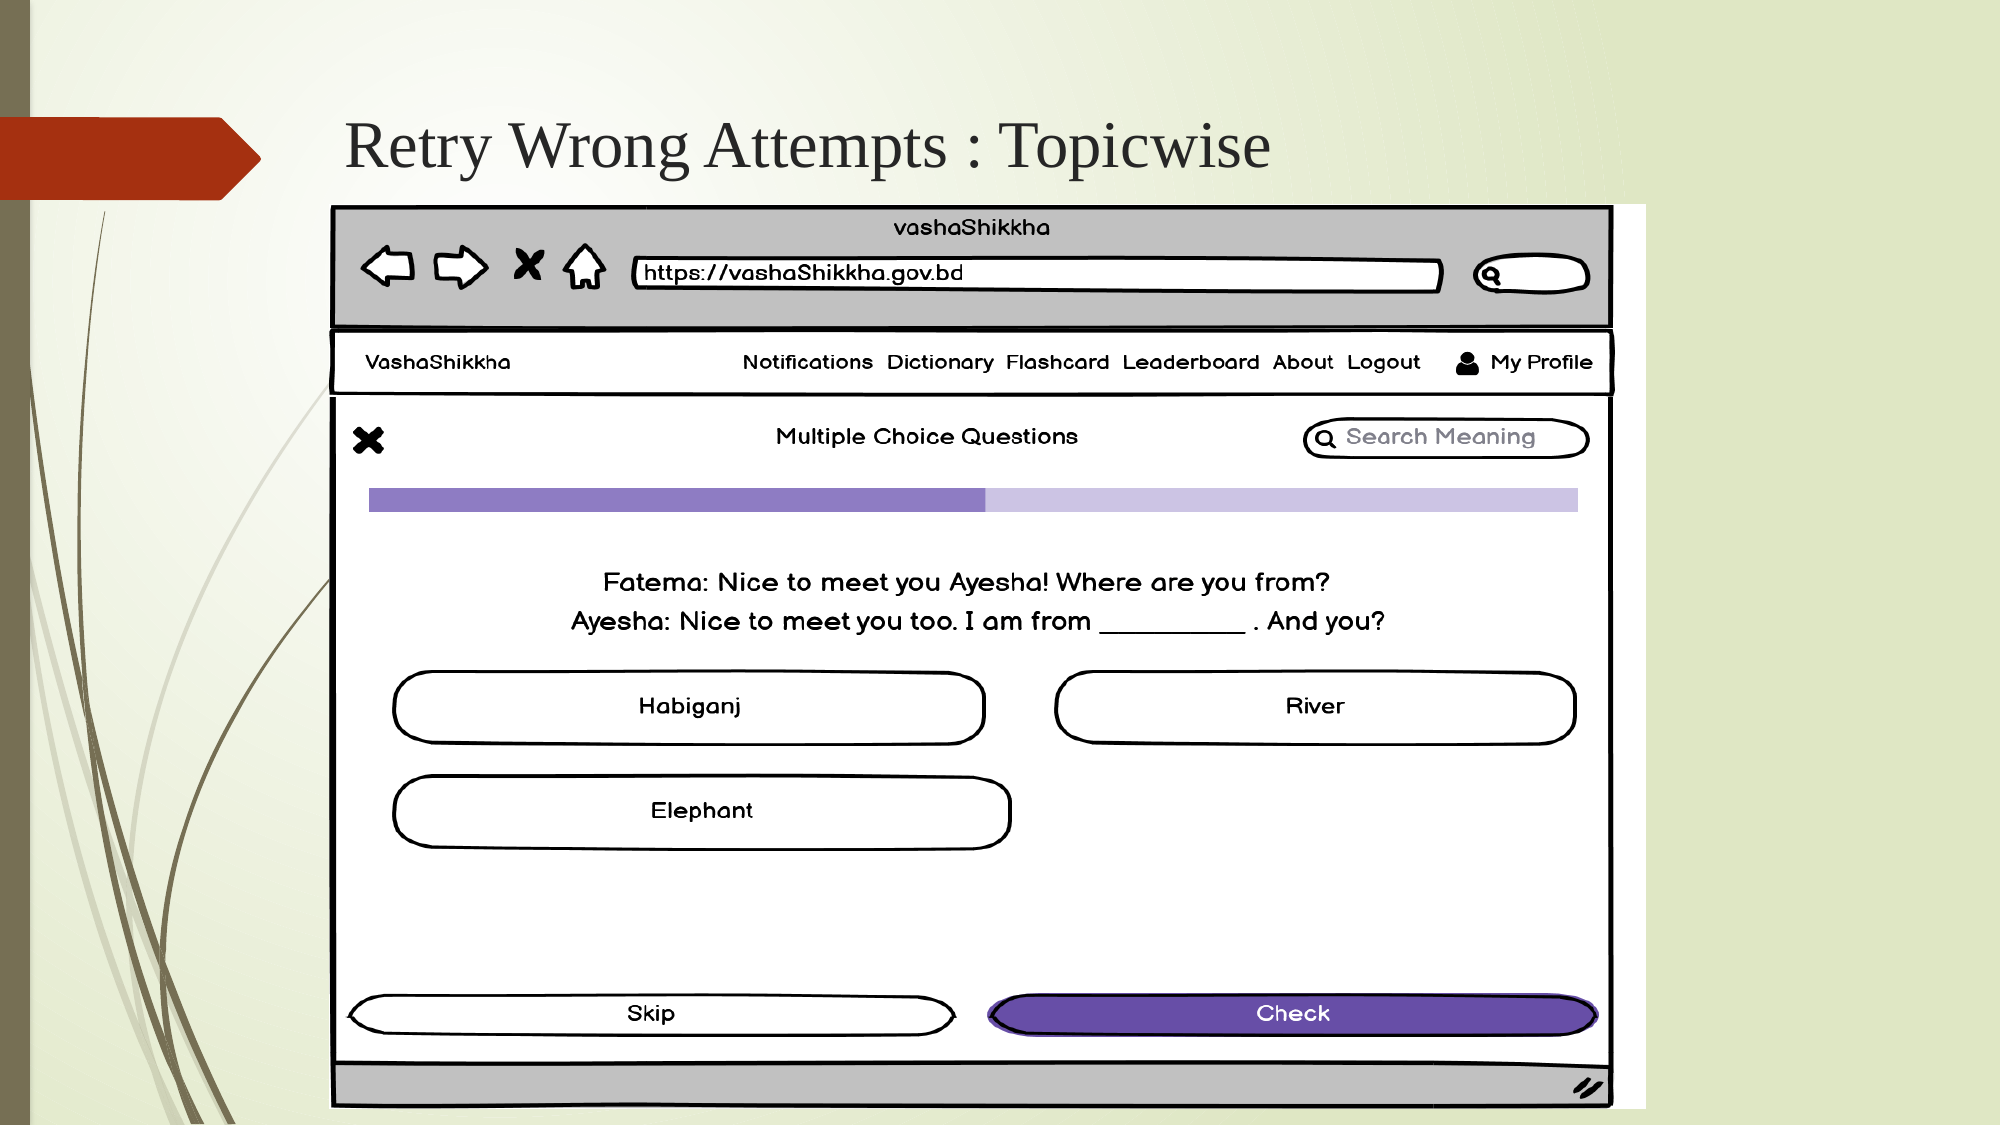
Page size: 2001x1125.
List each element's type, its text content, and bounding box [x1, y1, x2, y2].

title Retry Wrong Attempts : Topicwise [329, 93, 1792, 205]
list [329, 204, 1646, 1109]
